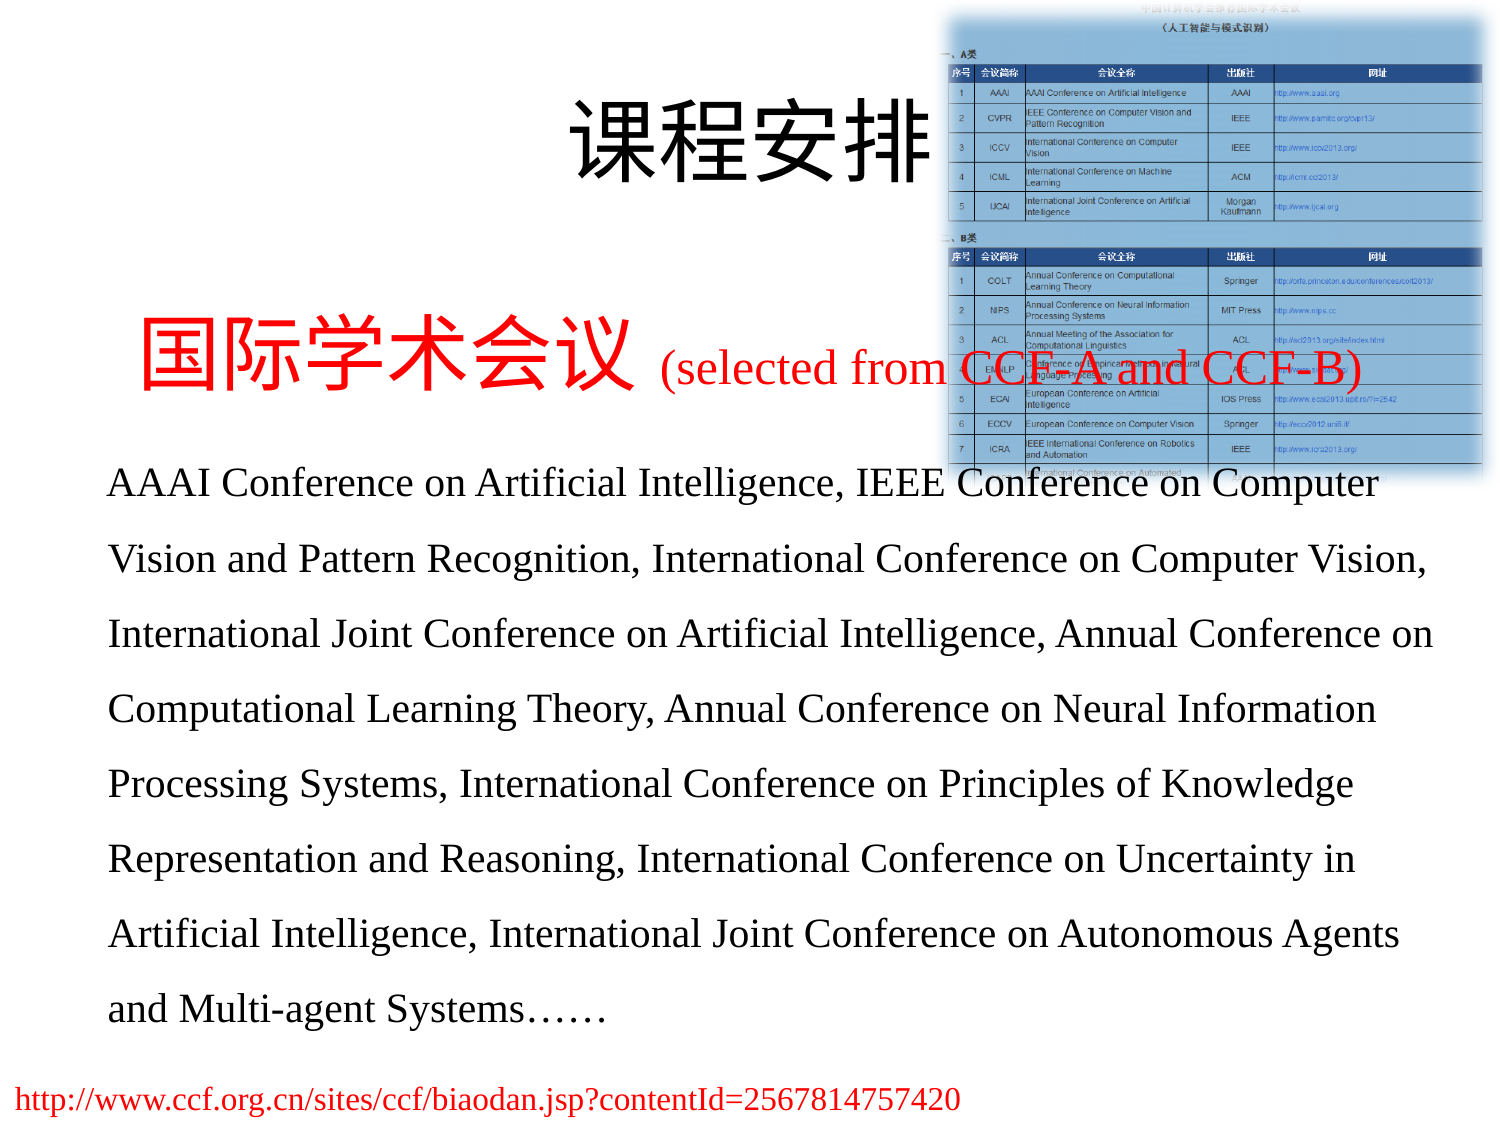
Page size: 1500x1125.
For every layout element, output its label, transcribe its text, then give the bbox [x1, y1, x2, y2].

text_box http://www.ccf.org.cn/sites/ccf/biaodan.jsp?contentId=2567814757420 [0, 1069, 987, 1125]
title 课程安排 [75, 45, 926, 233]
list 国际学术会议 (selected from CCF-A and CCF-B) AAAI Conference on Artificial Intelligence, IEEE Conference on Computer Vision and Pattern Recognition, International Conference on Computer Vision, International Joint Conference on Artificial Intelligence, Annual Conference on Computational Learning Theory, Annual Conference on Neural Information Processing Systems, International Conference on Principles of Knowledge Representation and Reasoning, International Conference on Uncertainty in Artificial Intelligence, International Joint Conference on Autonomous Agents and Multi-agent Systems…… [17, 243, 1483, 1106]
picture [931, 0, 1500, 492]
